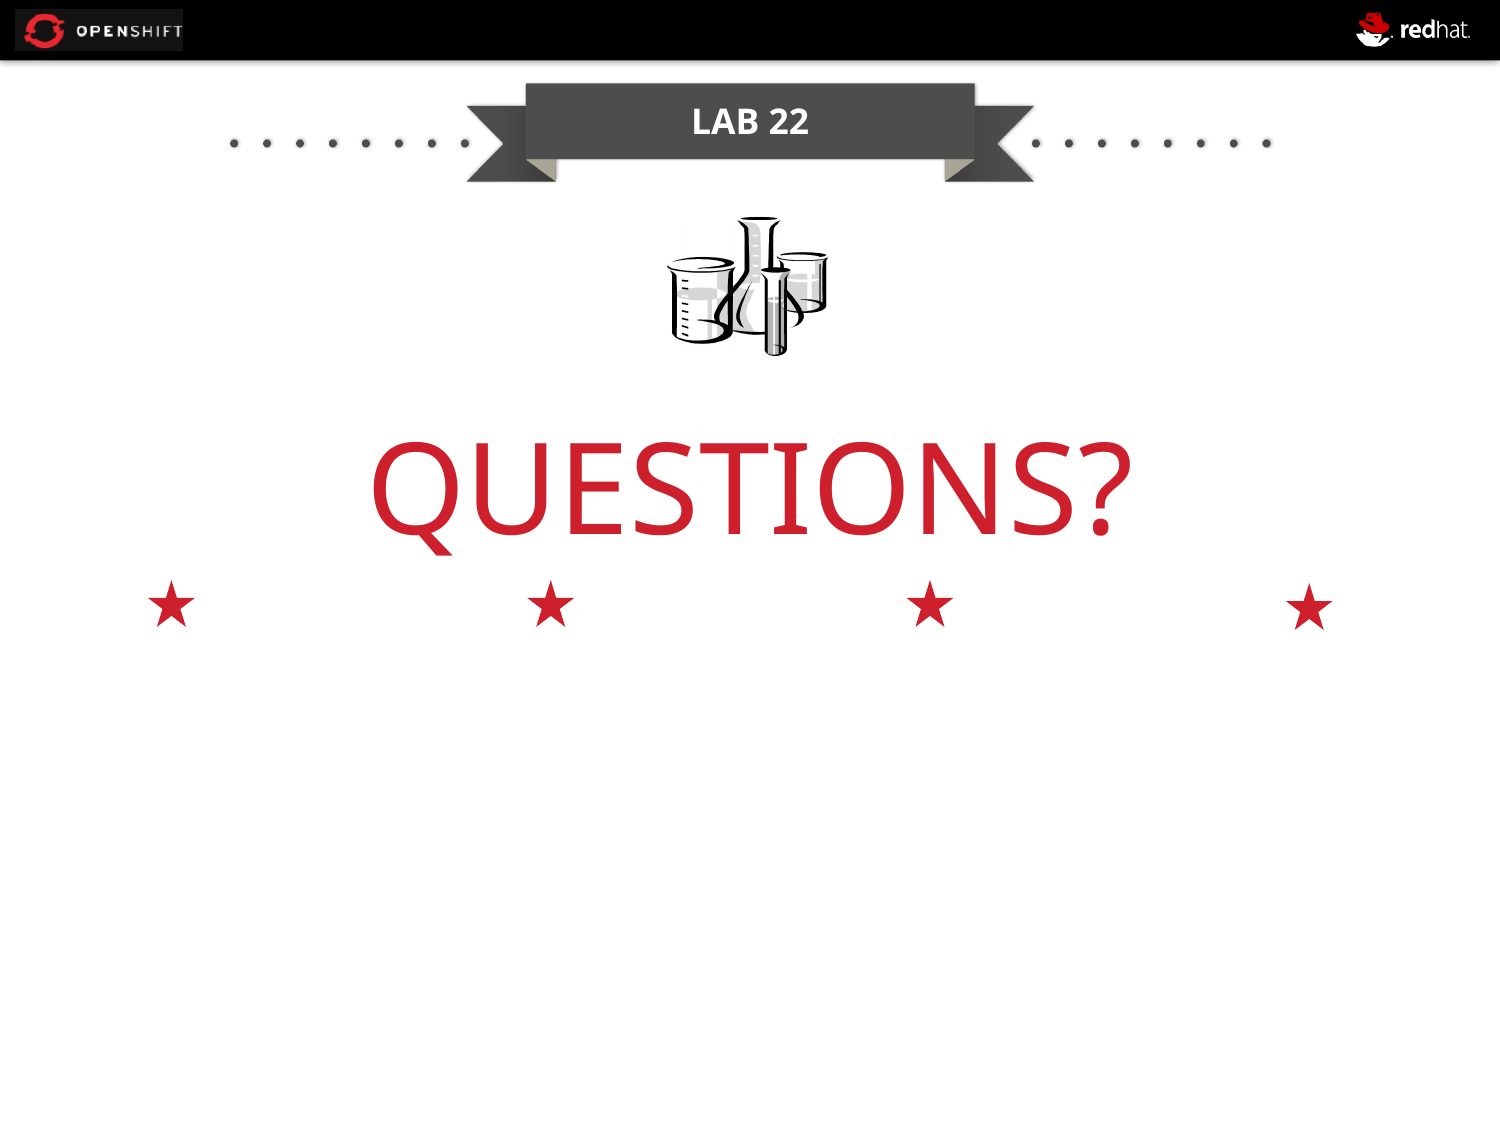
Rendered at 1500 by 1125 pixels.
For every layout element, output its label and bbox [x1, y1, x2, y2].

picture [1355, 8, 1470, 47]
text_box [0, 399, 1500, 631]
picture [15, 9, 183, 51]
picture [116, 80, 1383, 189]
picture [666, 215, 831, 356]
